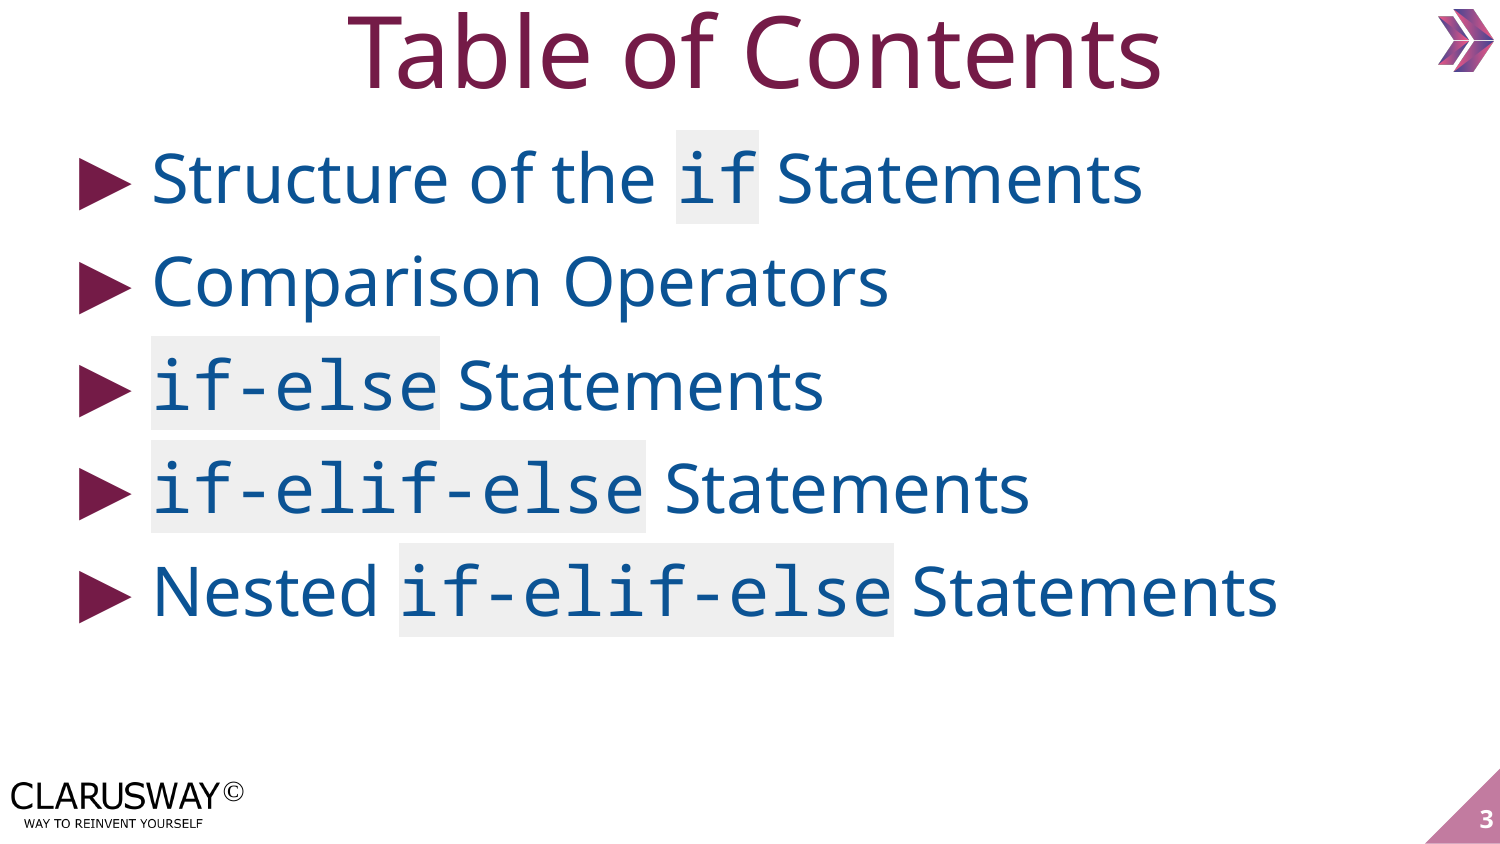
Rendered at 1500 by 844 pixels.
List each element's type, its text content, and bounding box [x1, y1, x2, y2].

subtitle Structure of the if Statements Comparison Operators if-else Statements if-elif-else Statements Nested if-elif-else Statements [76, 126, 1458, 771]
title Table of Contents [207, 0, 1305, 108]
slide_number ‹#› [1469, 804, 1494, 838]
picture [11, 782, 220, 828]
picture [1438, 9, 1494, 72]
